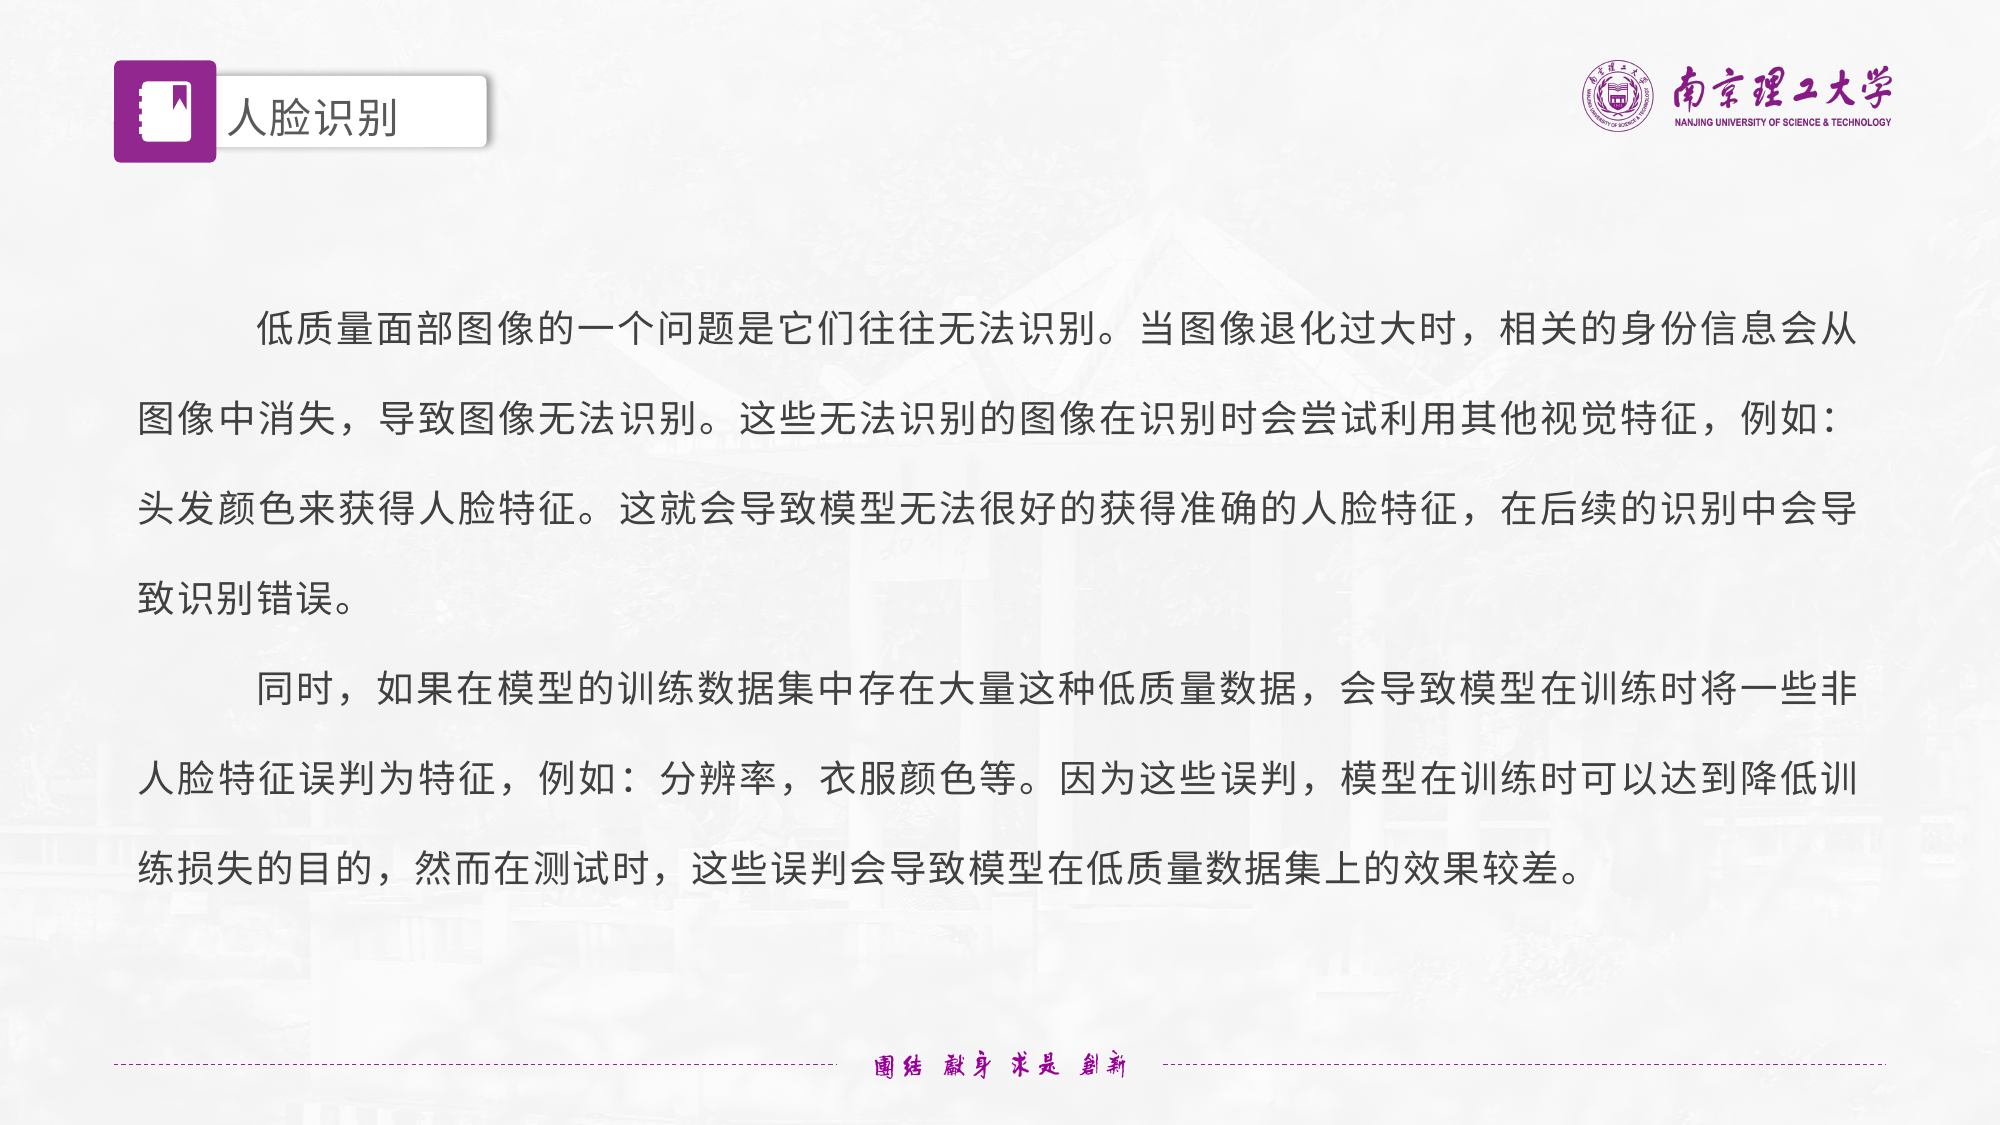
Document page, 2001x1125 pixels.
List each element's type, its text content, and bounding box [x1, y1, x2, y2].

text_box 低质量面部图像的一个问题是它们往往无法识别。当图像退化过大时，相关的身份信息会从图像中消失，导致图像无法识别。这些无法识别的图像在识别时会尝试利用其他视觉特征，例如：头发颜色来获得人脸特征。这就会导致模型无法很好的获得准确的人脸特征，在后续的识别中会导致识别错误。 同时，如果在模型的训练数据集中存在大量这种低质量数据，会导致模型在训练时将一些非人脸特征误判为特征，例如：分辨率，衣服颜色等。因为这些误判，模型在训练时可以达到降低训练损失的目的，然而在测试时，这些误判会导致模型在低质量数据集上的效果较差。 [123, 252, 1877, 898]
text_box 人脸识别 [211, 74, 482, 150]
picture [1582, 60, 1892, 132]
picture [857, 1039, 1143, 1090]
